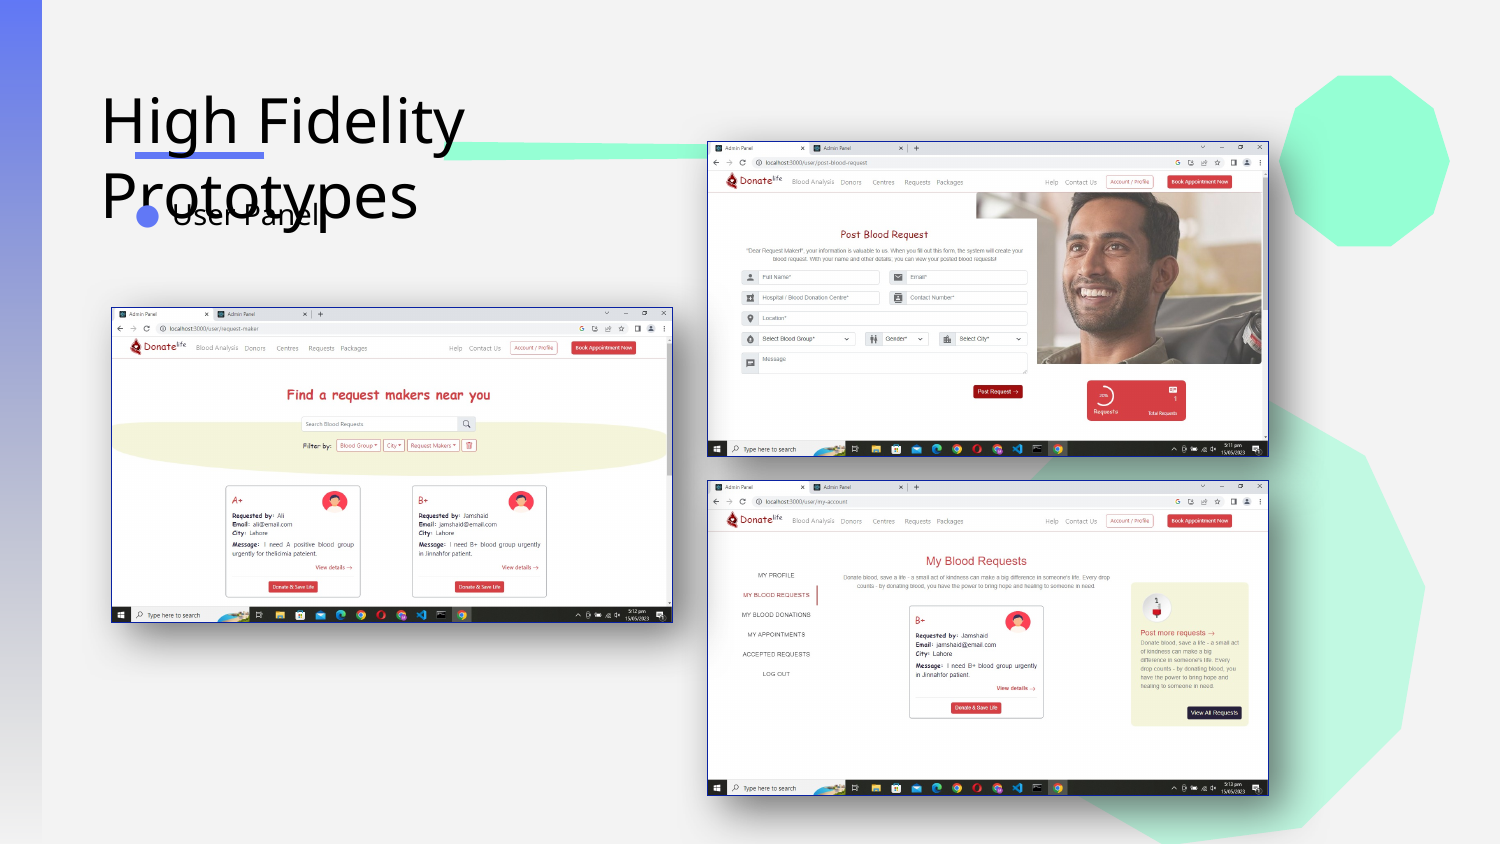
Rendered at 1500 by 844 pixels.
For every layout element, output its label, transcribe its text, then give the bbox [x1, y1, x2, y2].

text_box [1288, 75, 1450, 247]
picture [707, 480, 1269, 797]
title High Fidelity Prototypes [85, 66, 743, 161]
list User Panel [111, 181, 384, 257]
picture [111, 307, 673, 623]
picture [707, 141, 1269, 457]
